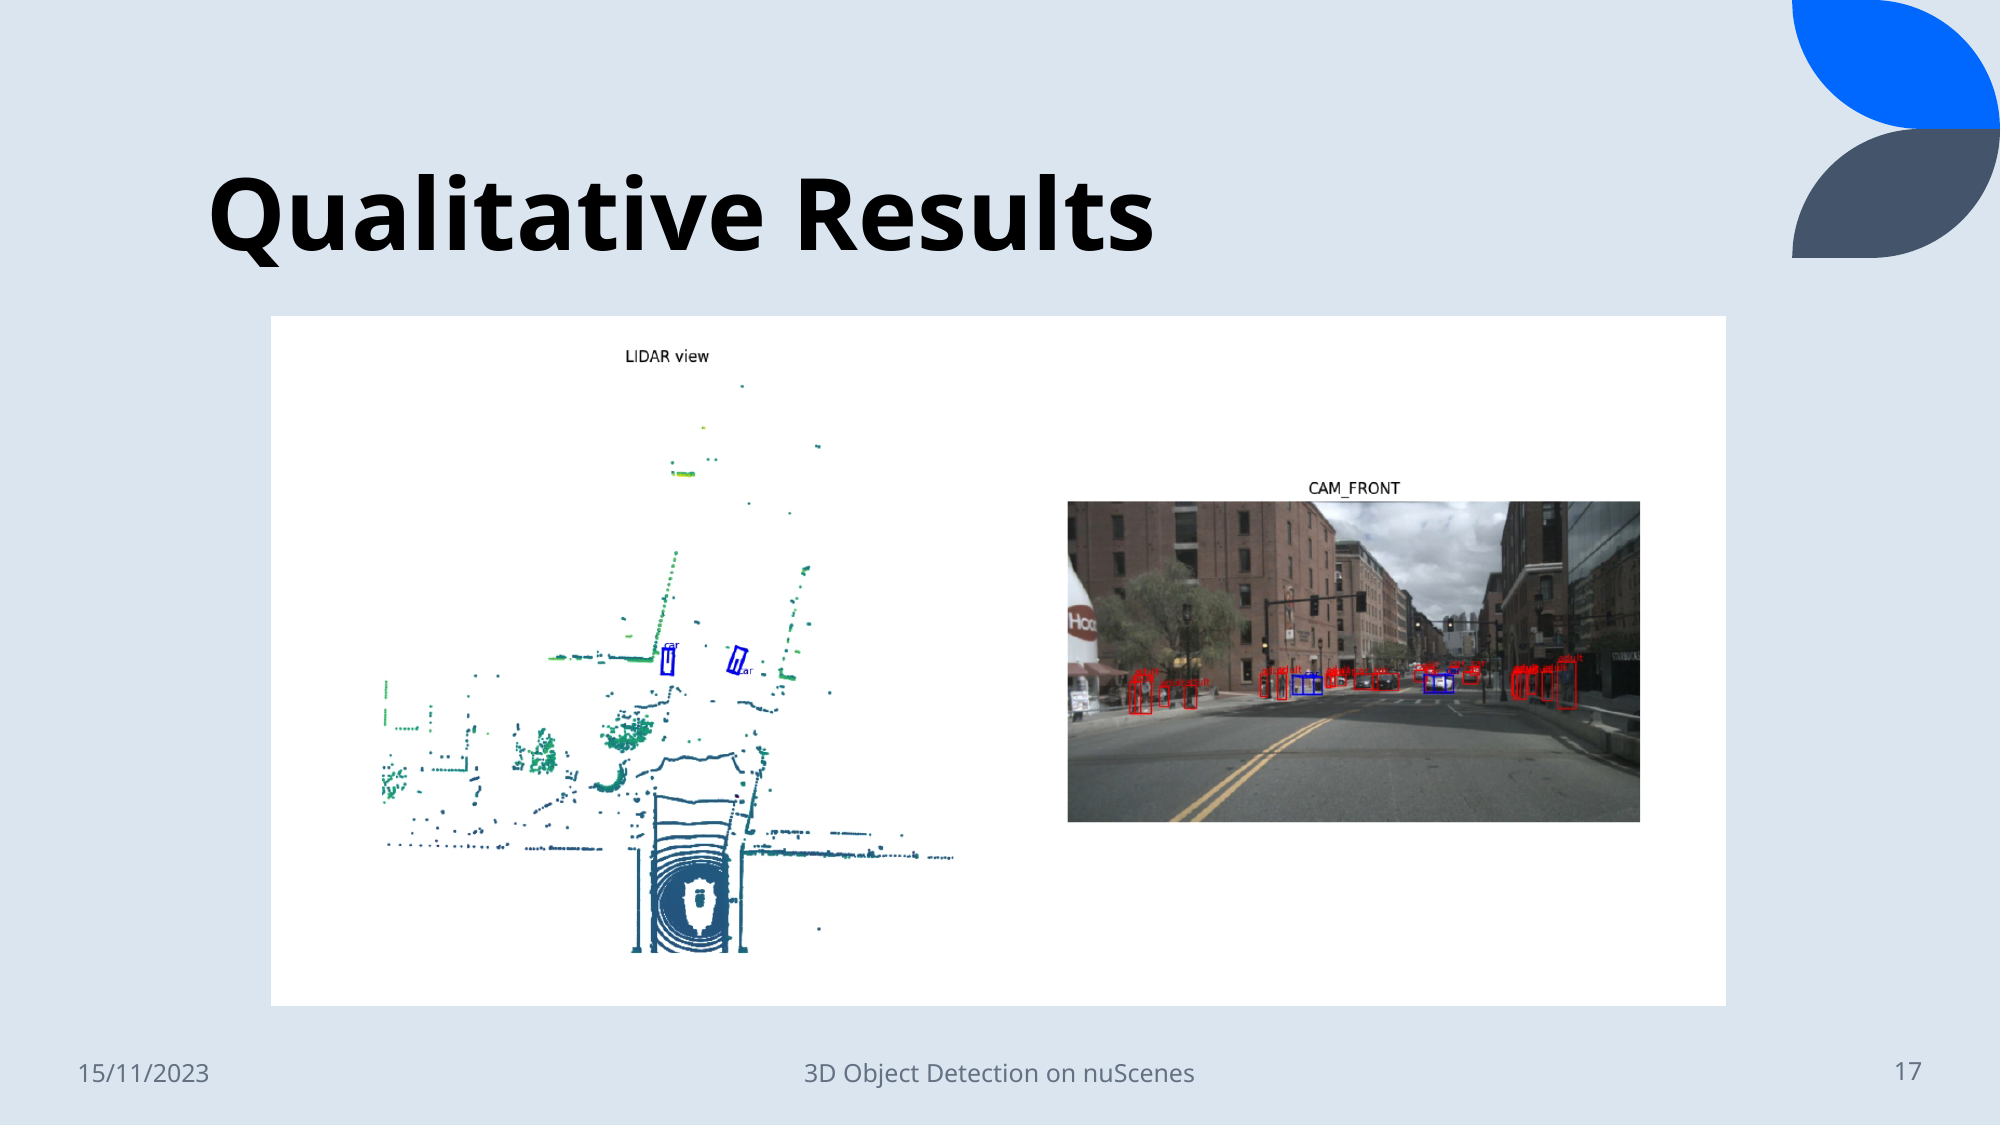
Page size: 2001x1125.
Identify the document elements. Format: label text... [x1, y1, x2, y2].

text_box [270, 315, 1726, 1007]
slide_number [62, 1042, 342, 1103]
footer 3D Object Detection on nuScenes [662, 1042, 1338, 1103]
slide_number 17 [1665, 1042, 1938, 1103]
title Qualitative Results [191, 22, 1796, 280]
